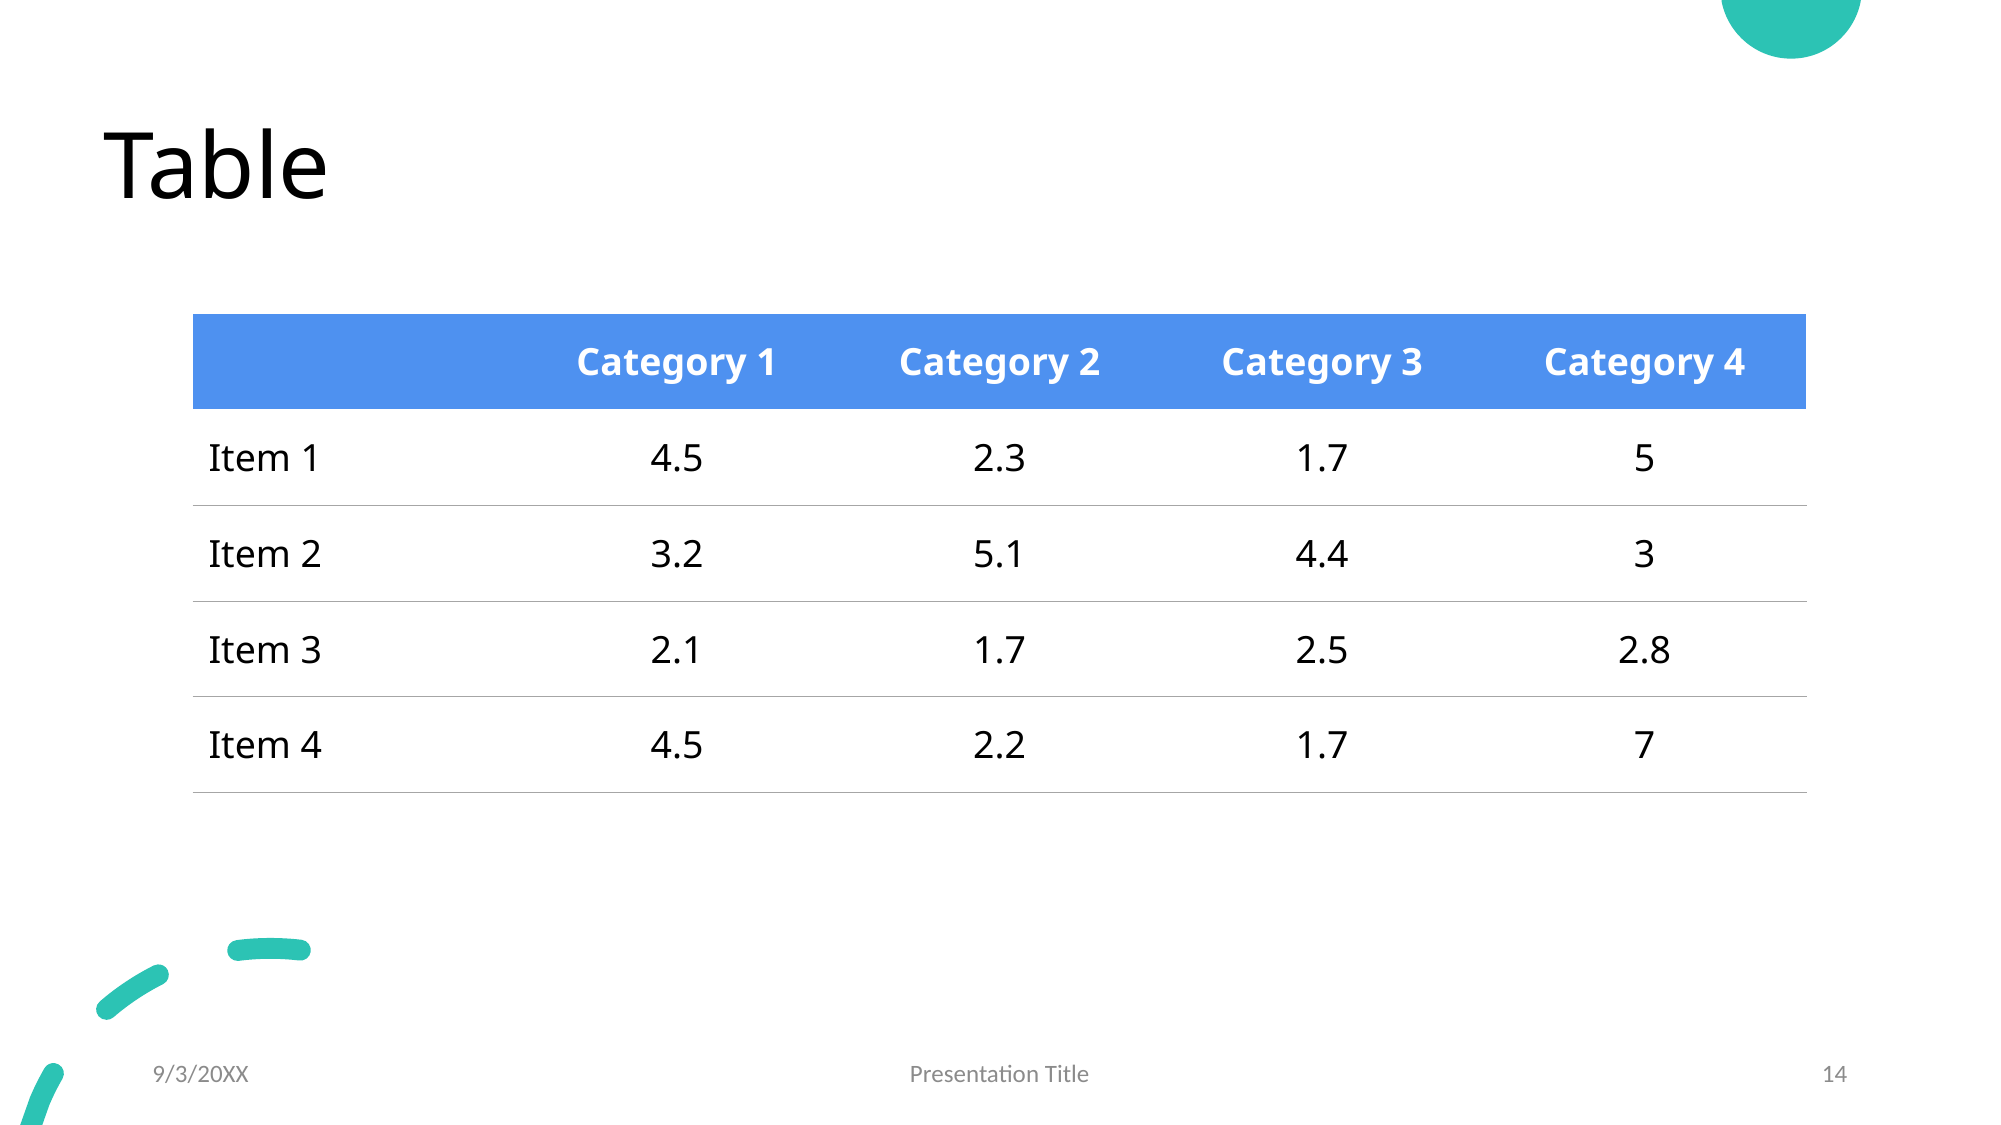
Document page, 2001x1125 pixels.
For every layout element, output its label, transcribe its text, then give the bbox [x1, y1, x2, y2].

table_cell 3 [1484, 506, 1805, 601]
table_cell Item 2 [194, 506, 515, 601]
table_cell 4.5 [517, 697, 838, 792]
table_cell Item 3 [194, 602, 515, 696]
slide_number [137, 1042, 588, 1103]
table_cell 2.5 [1162, 602, 1483, 696]
table_cell 5 [1484, 409, 1805, 505]
title Table [88, 59, 1814, 278]
table_header Category 3 [1161, 314, 1483, 409]
table_cell 2.2 [839, 697, 1160, 792]
table_header [193, 314, 516, 409]
table_cell Item 1 [194, 409, 515, 505]
table_header Category 1 [516, 314, 838, 409]
table_cell Item 4 [194, 697, 515, 792]
table_cell 2.3 [839, 409, 1160, 505]
footer Presentation Title [662, 1042, 1338, 1103]
table_cell 2.1 [517, 602, 838, 696]
table_header Category 2 [838, 314, 1161, 409]
table_header Category 4 [1483, 314, 1806, 409]
table_cell 1.7 [1162, 697, 1483, 792]
table_cell 1.7 [839, 602, 1160, 696]
table_cell 1.7 [1162, 409, 1483, 505]
table_cell 5.1 [839, 506, 1160, 601]
table_cell 2.8 [1484, 602, 1805, 696]
table_cell 4.5 [517, 409, 838, 505]
table_cell 4.4 [1162, 506, 1483, 601]
table_cell 7 [1484, 697, 1805, 792]
slide_number 14 [1412, 1042, 1863, 1103]
table_cell 3.2 [517, 506, 838, 601]
